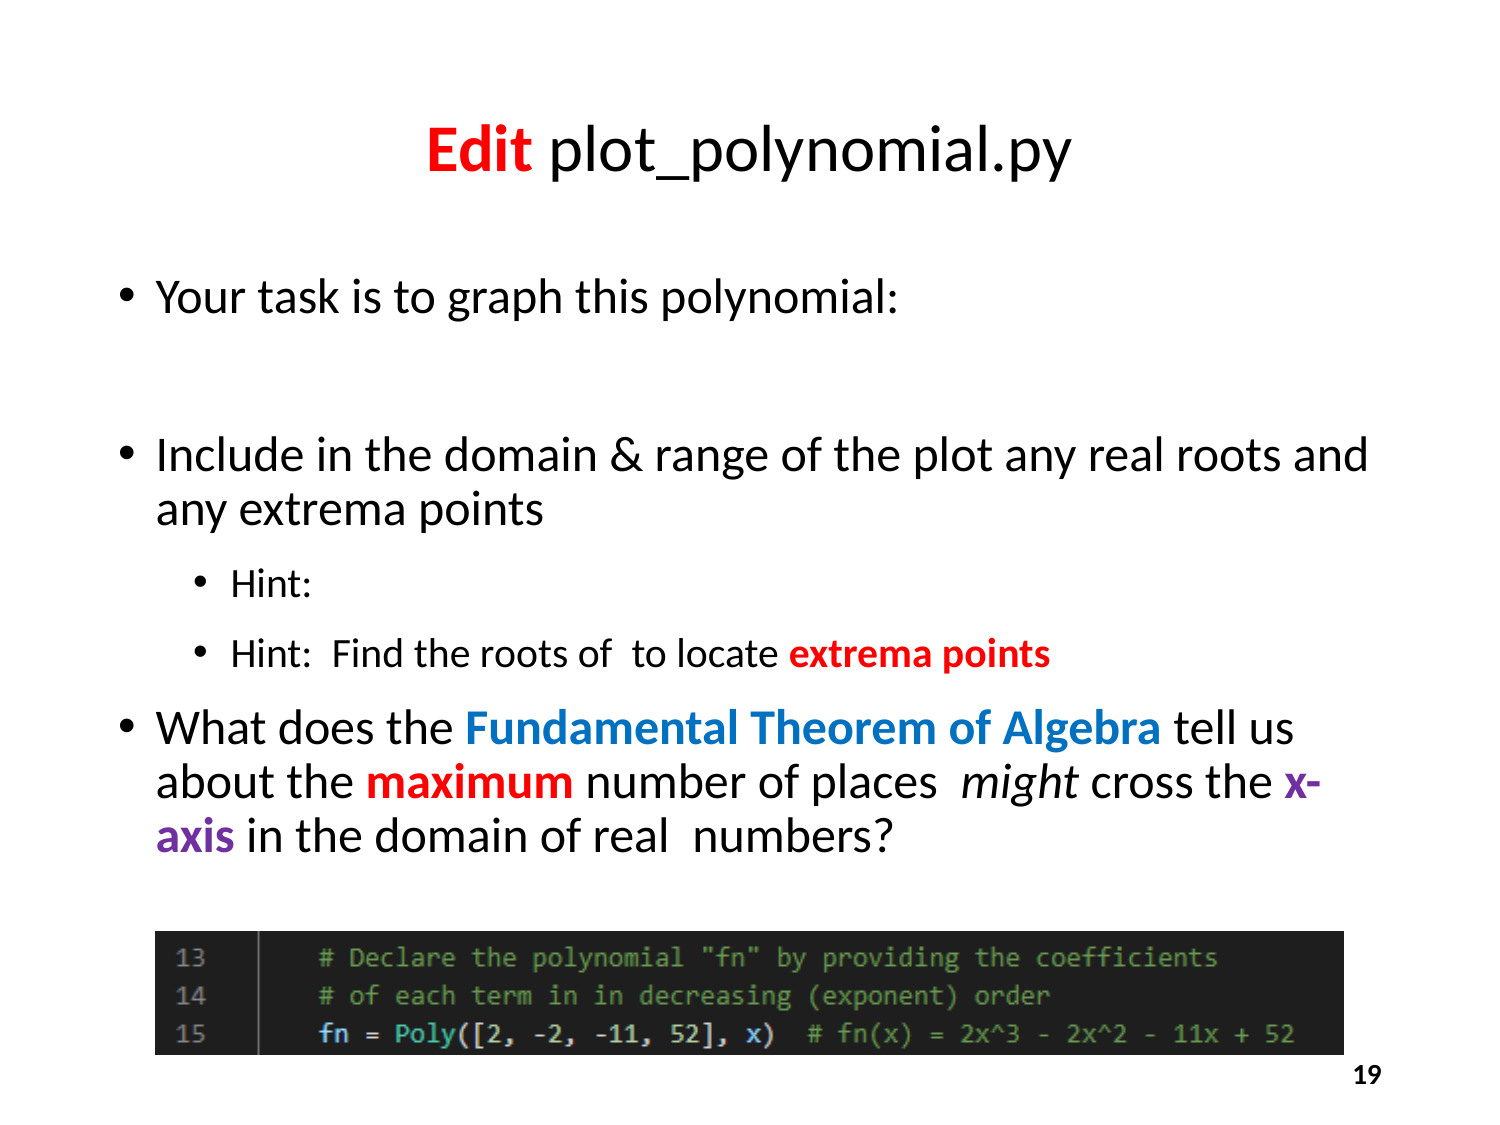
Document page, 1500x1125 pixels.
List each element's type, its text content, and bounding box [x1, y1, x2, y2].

slide_number 19 [1059, 1042, 1397, 1103]
picture [155, 931, 1344, 1055]
title Edit plot_polynomial.py [103, 59, 1397, 241]
